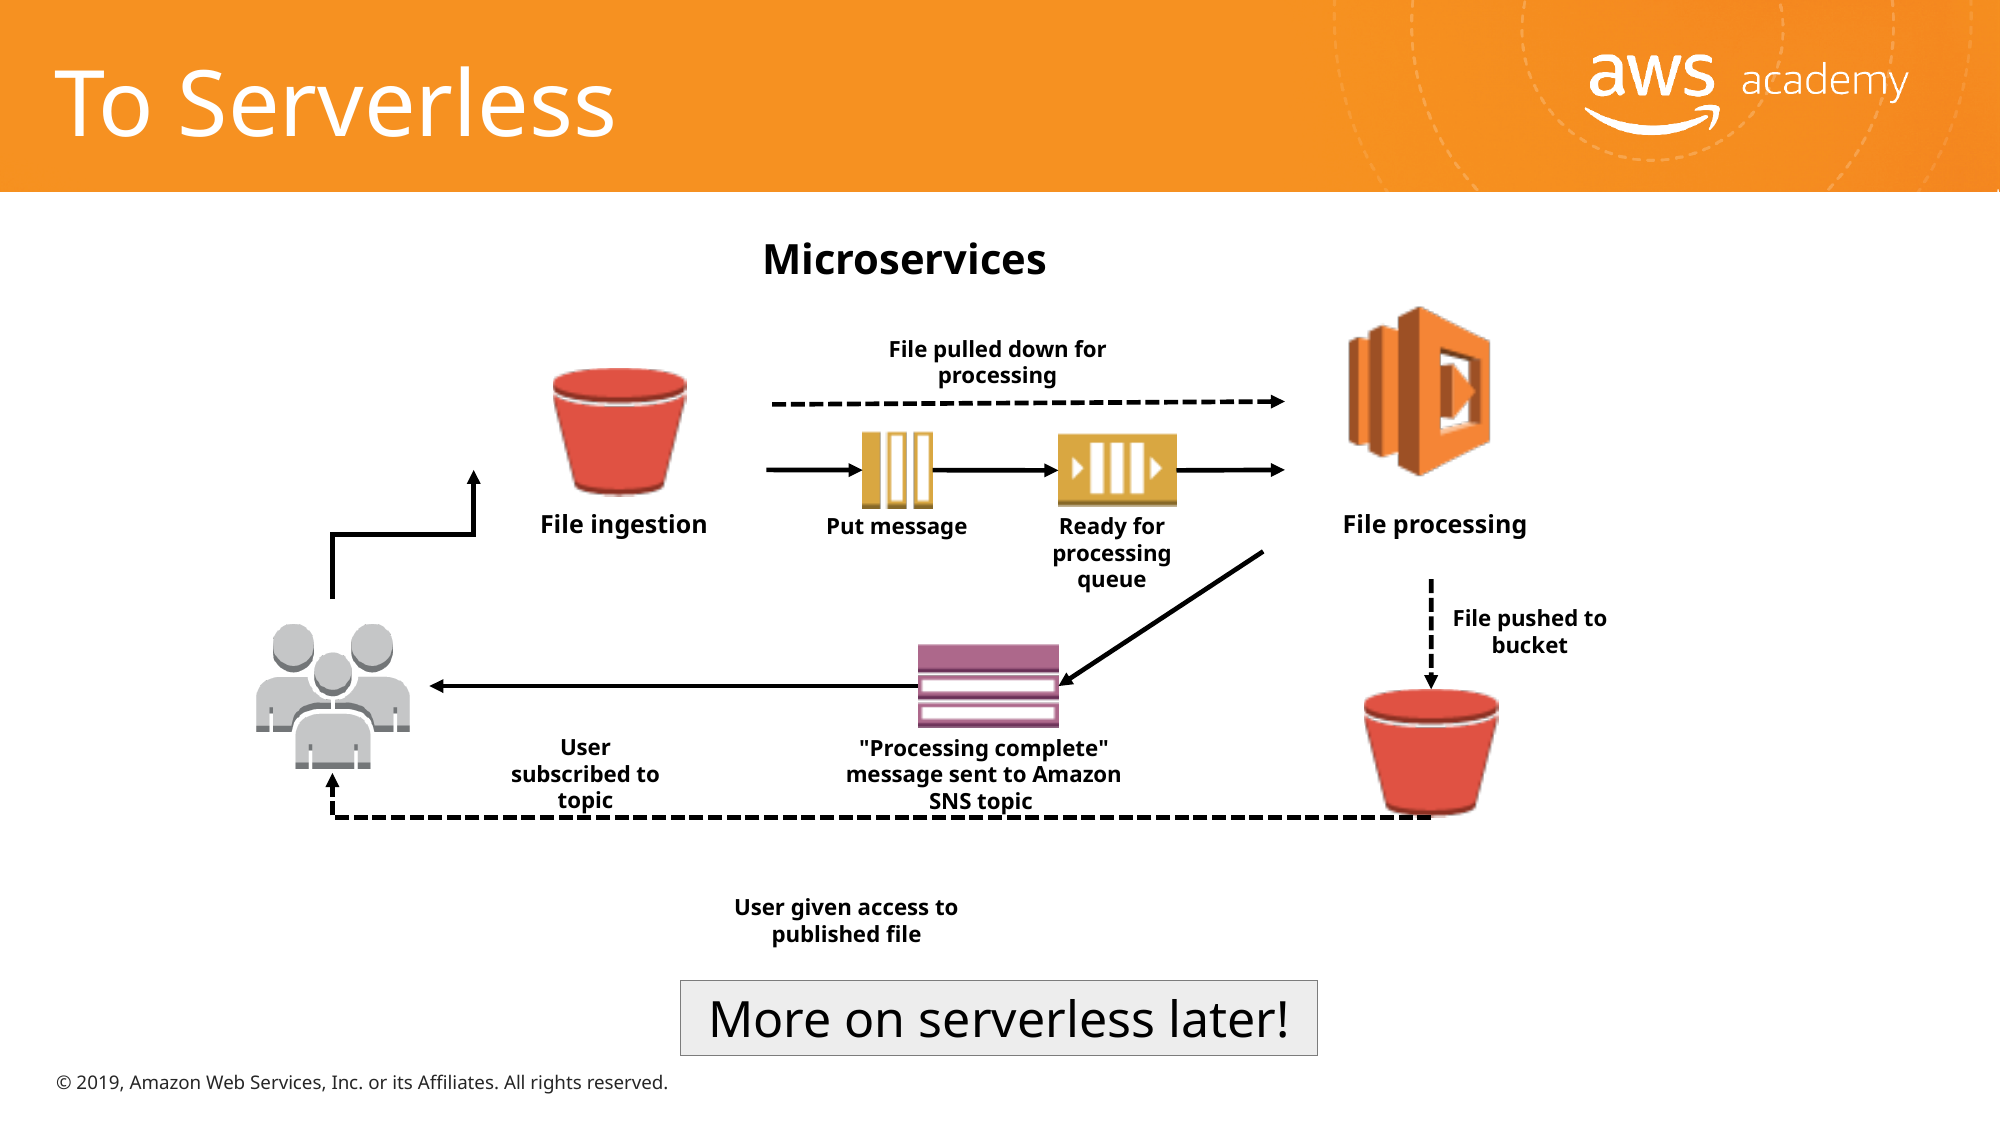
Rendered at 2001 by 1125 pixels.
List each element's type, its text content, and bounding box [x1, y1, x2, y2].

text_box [332, 225, 1617, 962]
title To Serverless [39, 43, 1863, 172]
picture [0, 0, 1997, 1125]
text_box More on serverless later! [680, 980, 1318, 1056]
